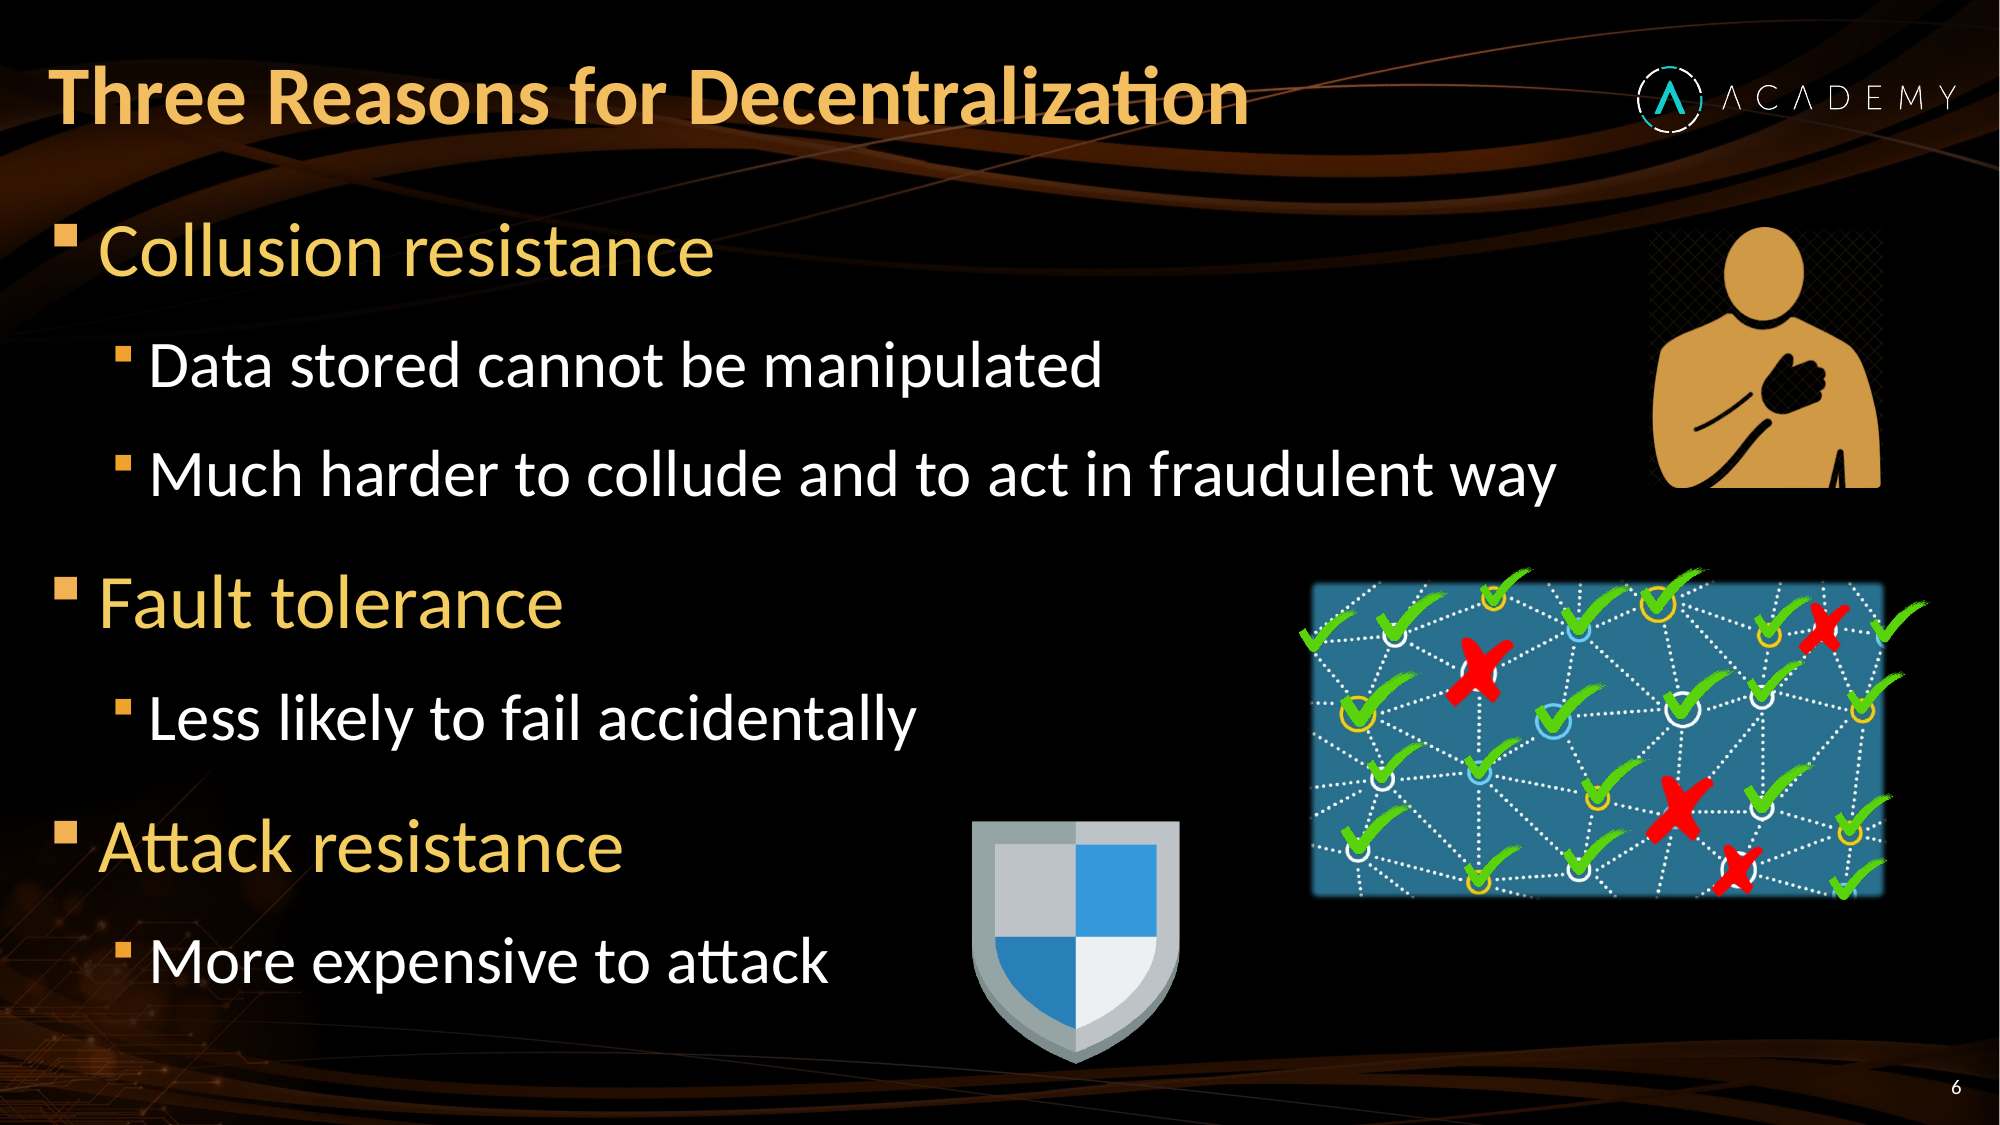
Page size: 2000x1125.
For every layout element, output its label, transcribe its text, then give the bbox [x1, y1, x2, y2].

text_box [1289, 550, 1933, 913]
title Three Reasons for Decentralization [30, 6, 1602, 189]
picture [0, 0, 2000, 1125]
list Collusion resistance Data stored cannot be manipulated Much harder to collude and to act in fraudulent way Fault tolerance Less likely to fail accidentally Attack resistance More expensive to attack [31, 188, 1968, 1103]
